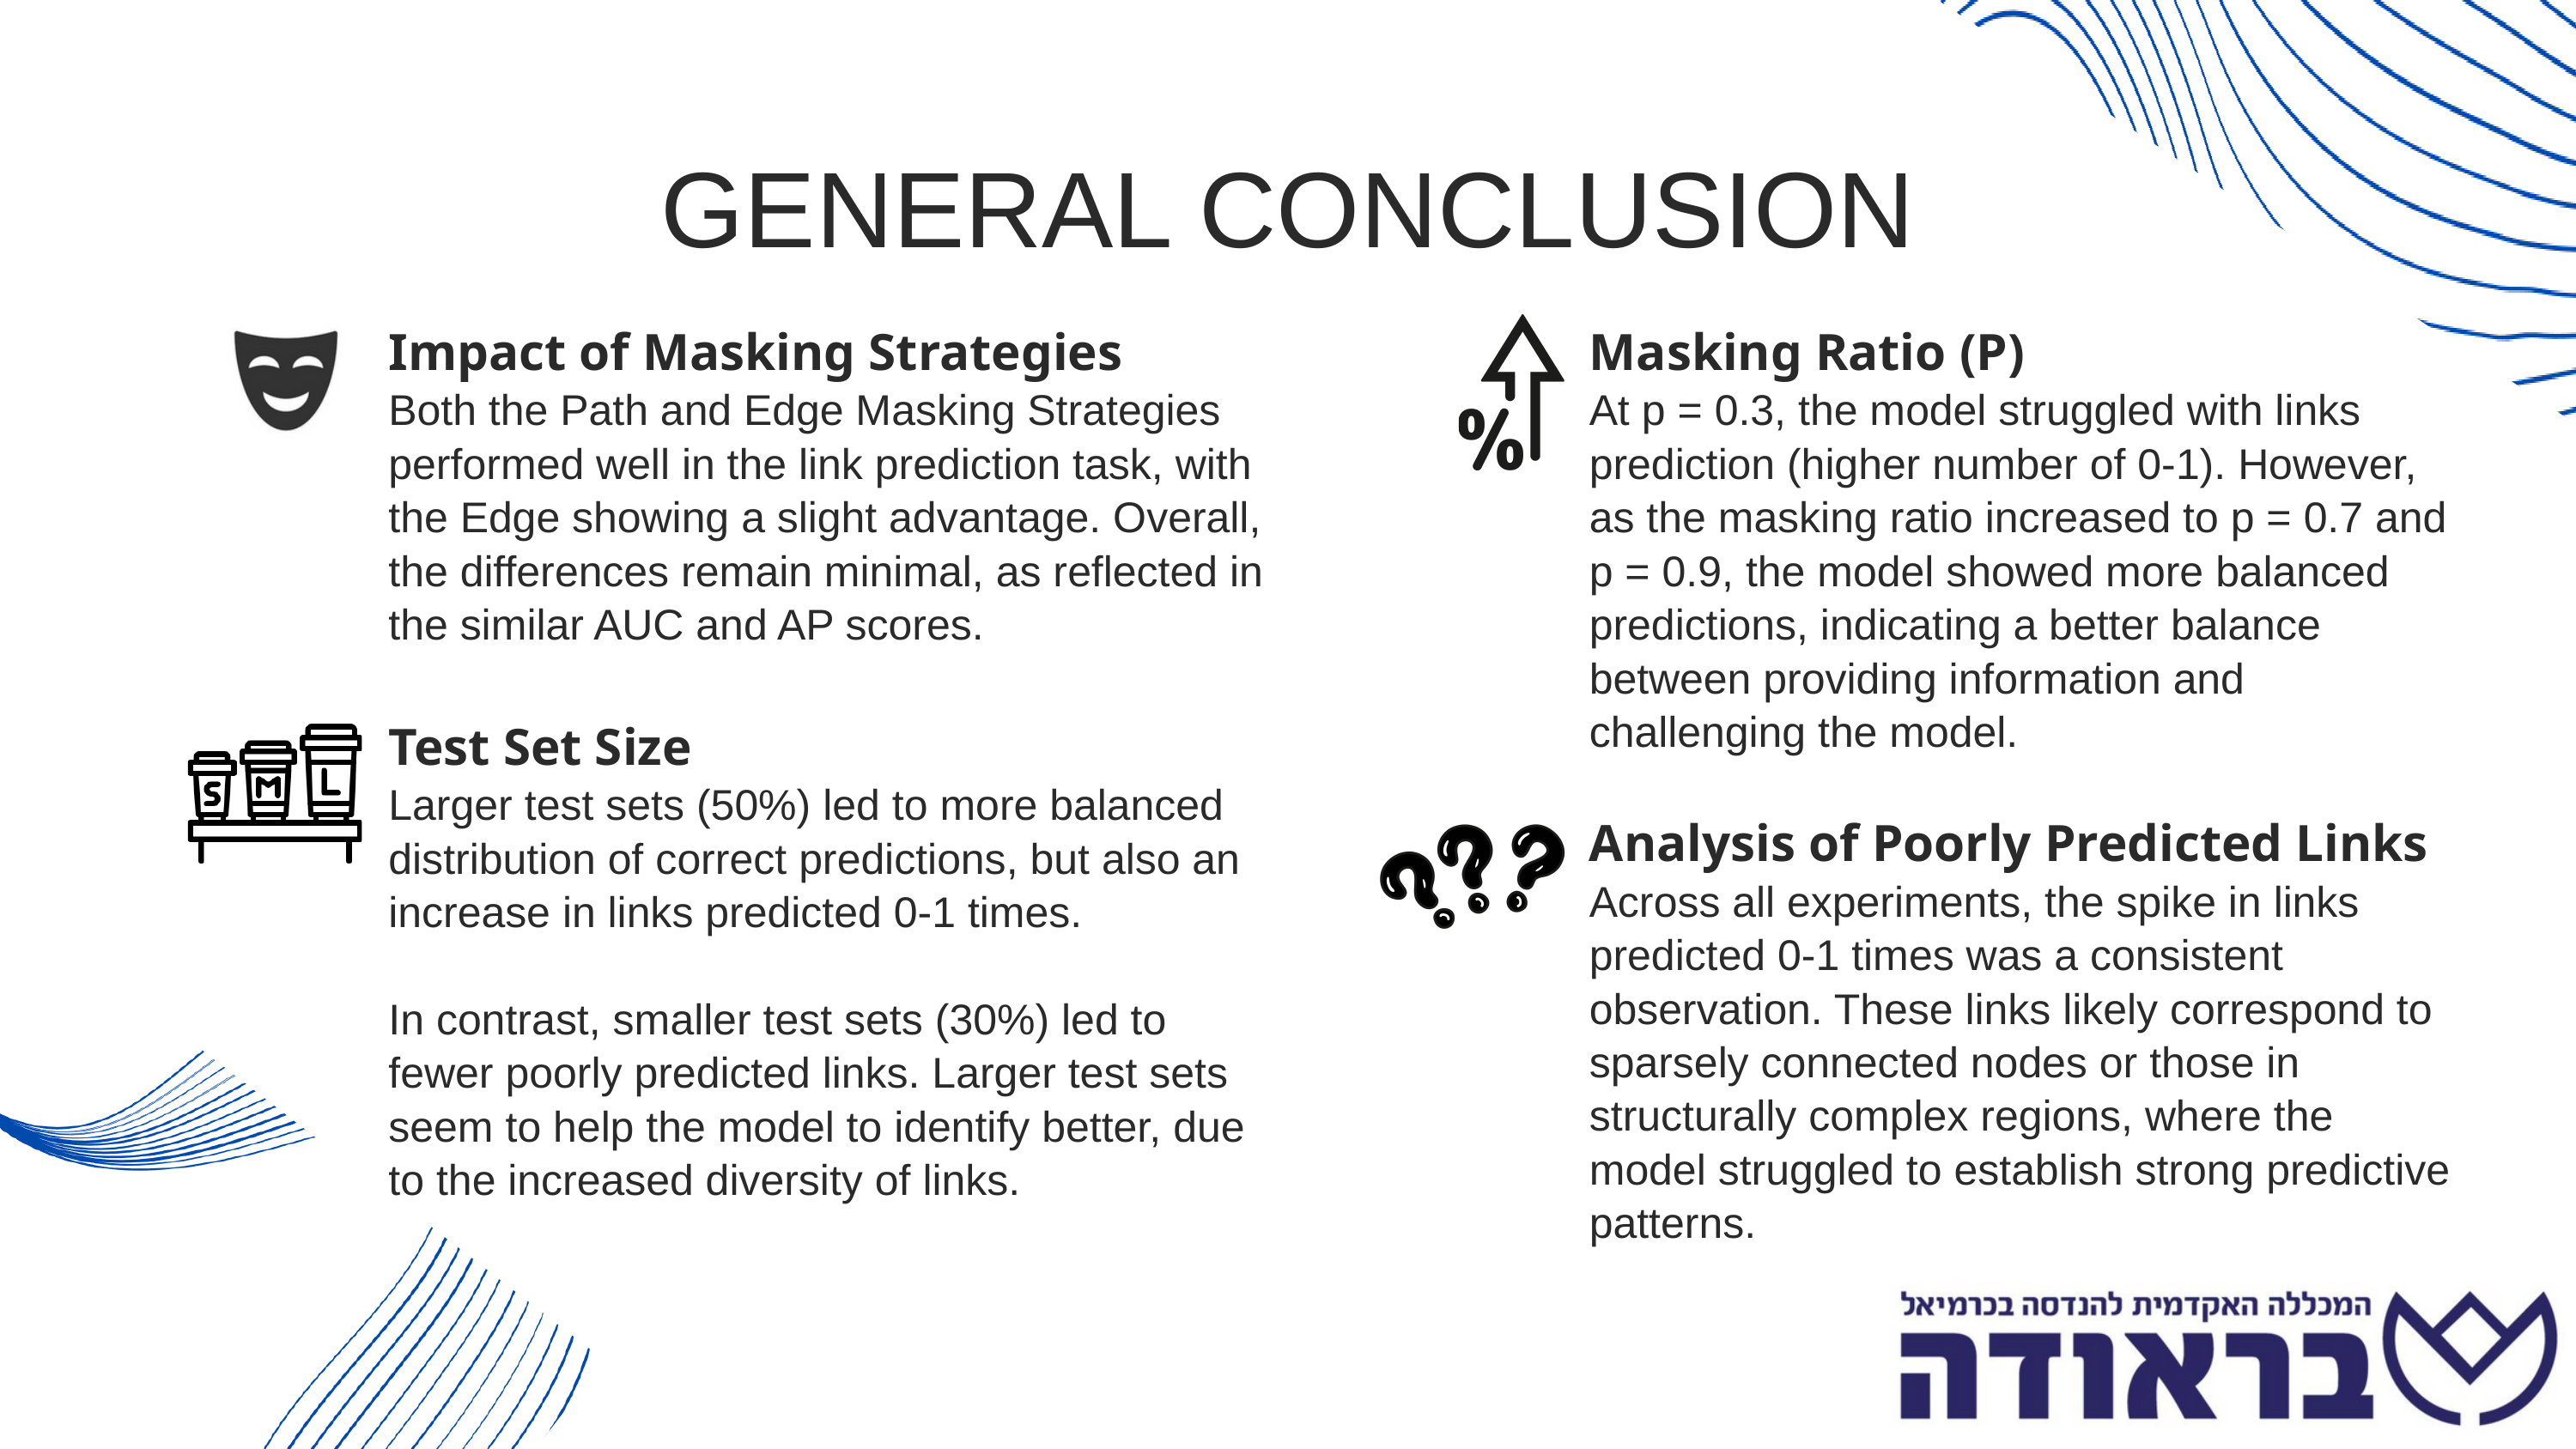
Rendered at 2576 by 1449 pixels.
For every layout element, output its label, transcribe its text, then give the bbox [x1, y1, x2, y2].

text_box [1458, 314, 1564, 471]
text_box Analysis of Poorly Predicted Links Across all experiments, the spike in links predicted 0-1 times was a consistent observation. These links likely correspond to sparsely connected nodes or those in structurally complex regions, where the model struggled to establish strong predictive patterns. [1589, 818, 2463, 1247]
text_box Masking Ratio (P) At p = 0.3, the model struggled with links prediction (higher number of 0-1). However, as the masking ratio increased to p = 0.7 and p = 0.9, the model showed more balanced predictions, indicating a better balance between providing information and challenging the model. [1589, 326, 2463, 756]
text_box GENERAL CONCLUSION [544, 140, 2032, 270]
text_box [1937, 0, 2576, 424]
text_box [0, 894, 605, 1449]
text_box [1850, 1272, 2576, 1449]
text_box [208, 297, 362, 442]
text_box Impact of Masking Strategies Both the Path and Edge Masking Strategies performed well in the link prediction task, with the Edge showing a slight advantage. Overall, the differences remain minimal, as reflected in the similar AUC and AP scores. [388, 326, 1279, 649]
text_box Test Set Size Larger test sets (50%) led to more balanced distribution of correct predictions, but also an increase in links predicted 0-1 times. In contrast, smaller test sets (30%) led to fewer poorly predicted links. Larger test sets seem to help the model to identify better, due to the increased diversity of links. [388, 721, 1279, 1204]
text_box [1377, 821, 1571, 930]
text_box [187, 724, 362, 864]
